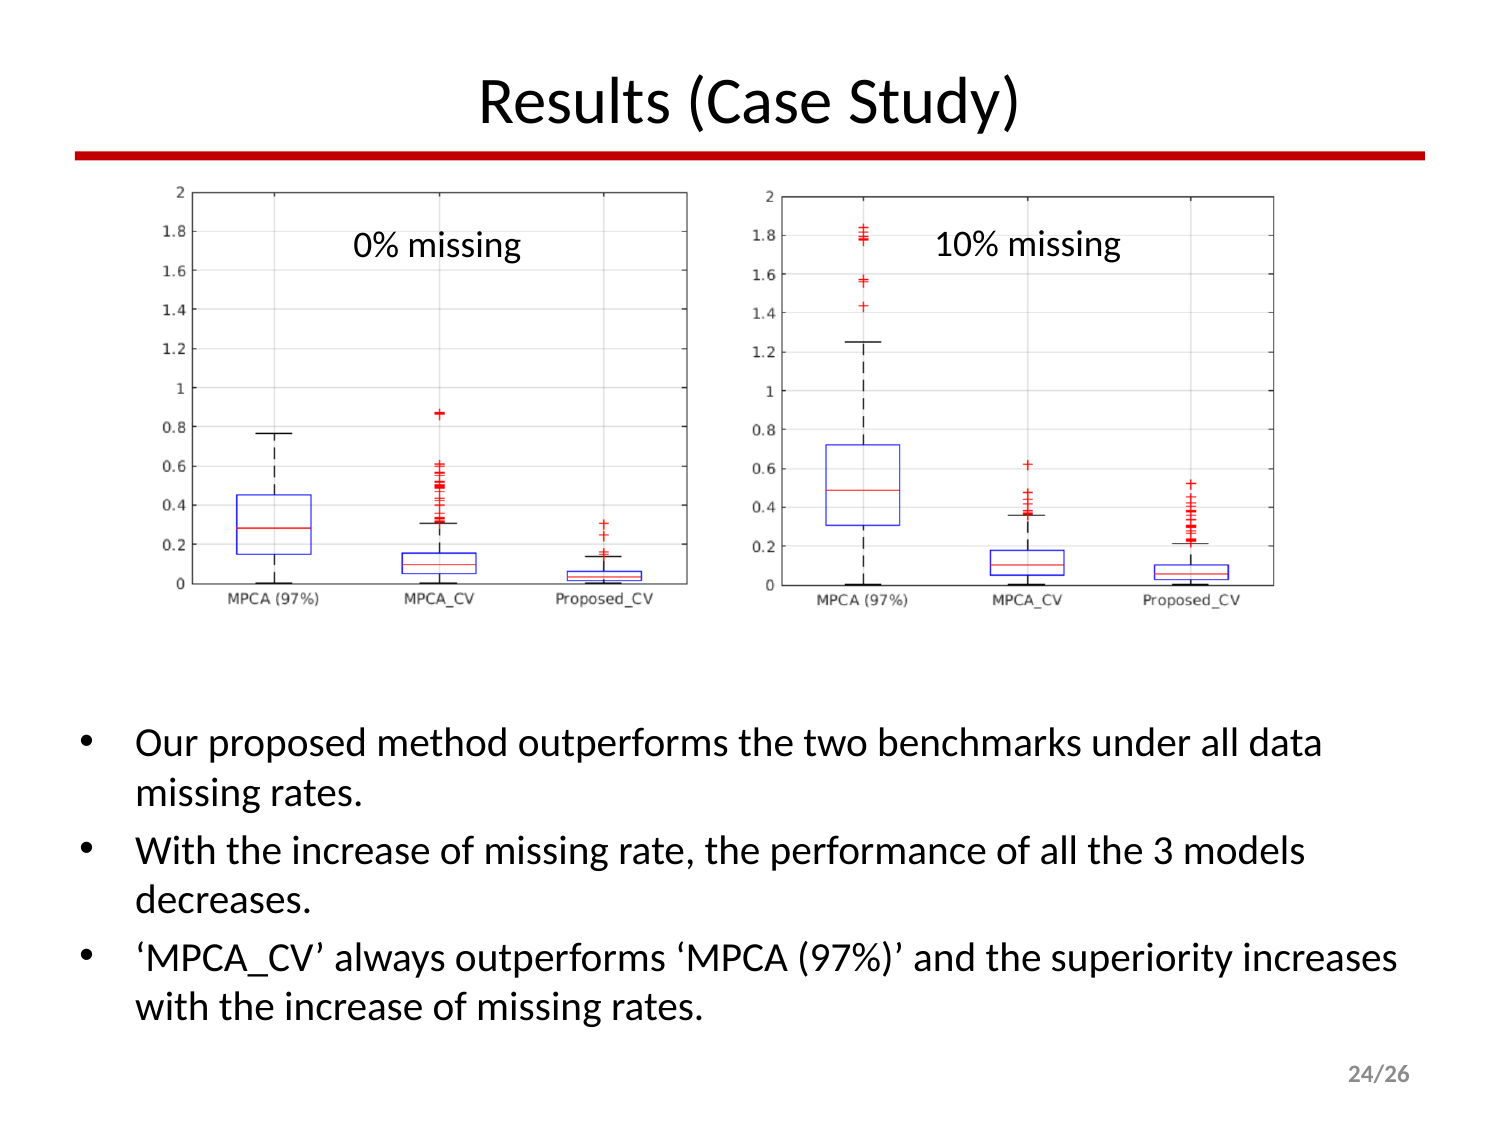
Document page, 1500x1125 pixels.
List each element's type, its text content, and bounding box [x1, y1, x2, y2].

slide_number 23/26 [1074, 1042, 1425, 1103]
text_box Our proposed method outperforms the two benchmarks under all data missing rates. With the increase of missing rate, the performance of all the 3 models decreases. ‘MPCA_CV’ always outperforms ‘MPCA (97%)’ and the superiority increases with the increase of missing rates. [64, 169, 1415, 1043]
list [149, 174, 713, 616]
title Results (Case Study) [75, 45, 1425, 150]
picture [739, 179, 1298, 623]
